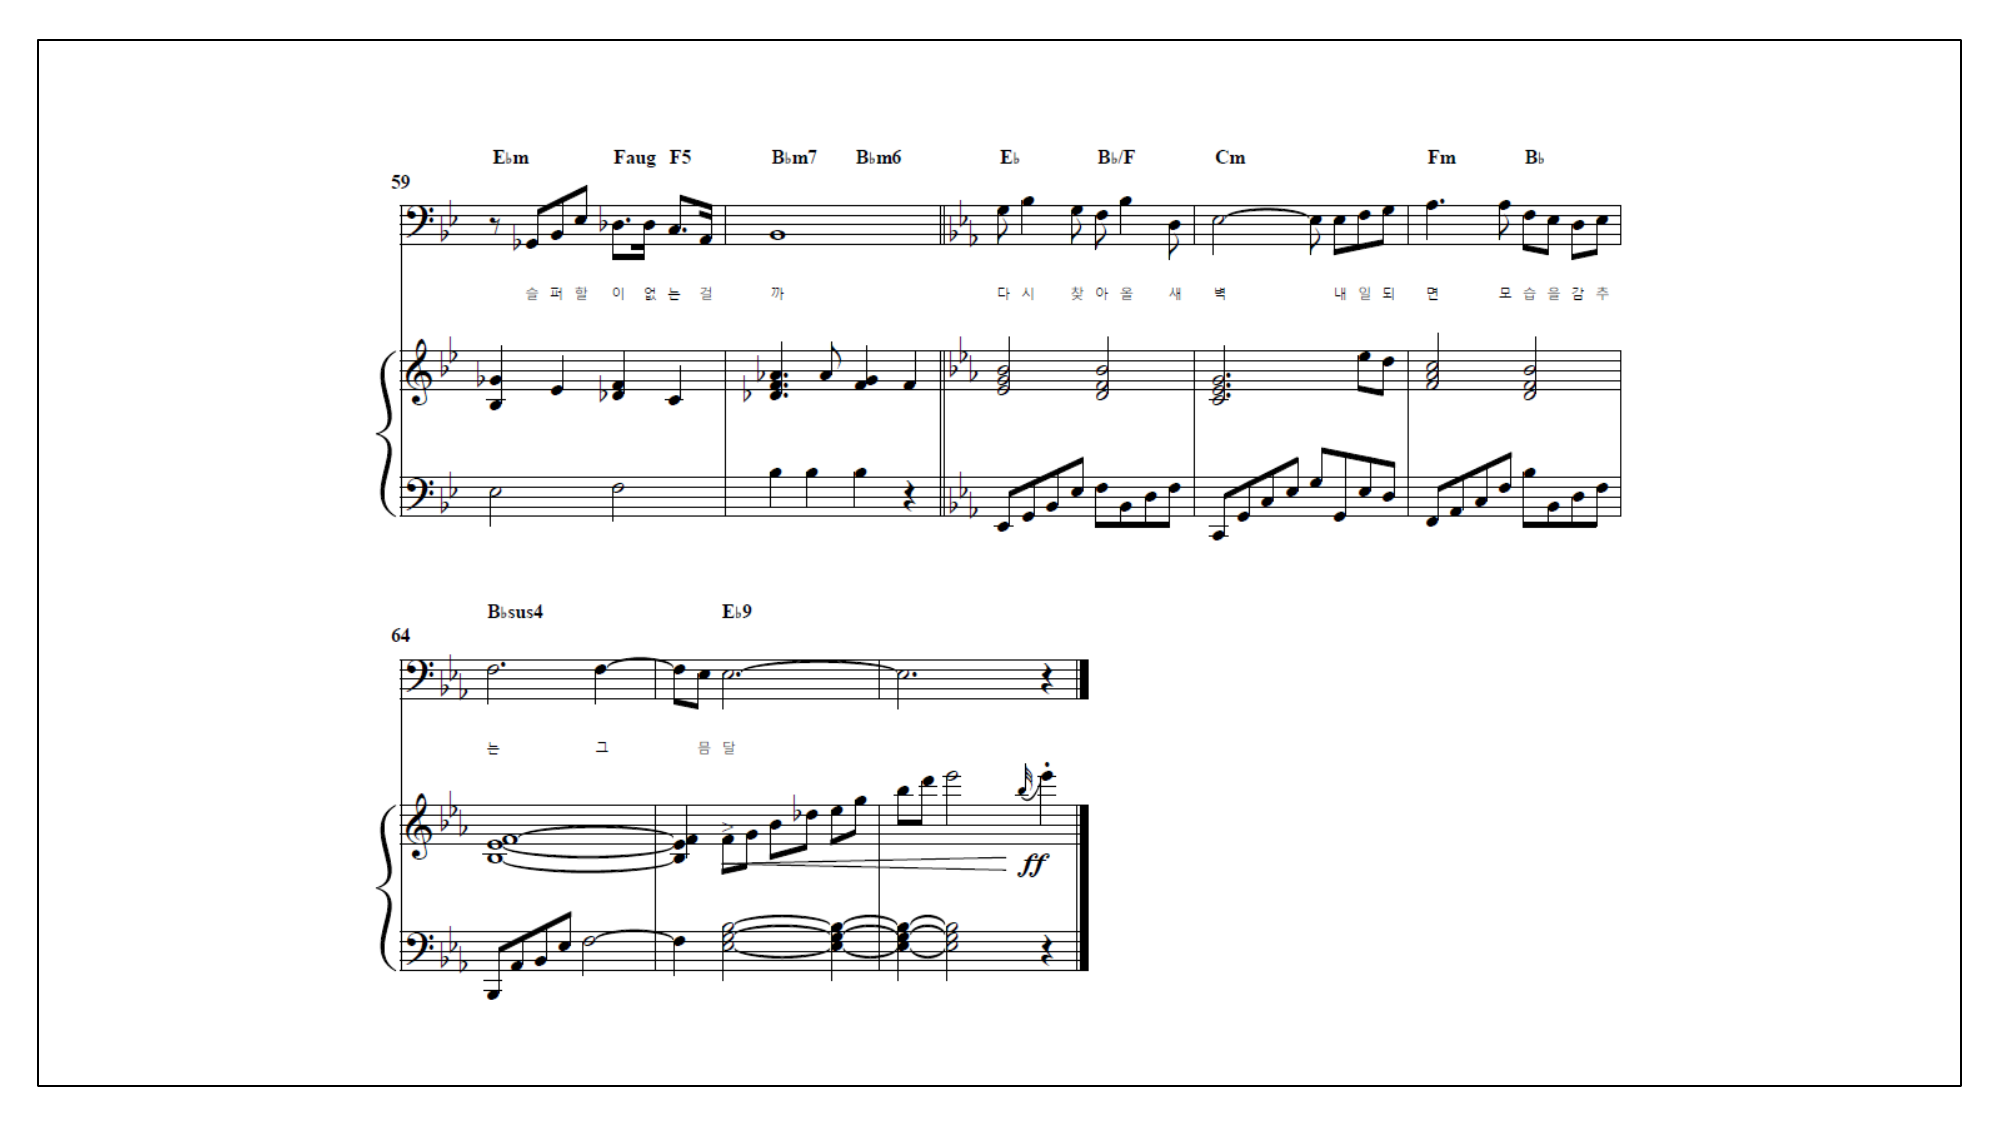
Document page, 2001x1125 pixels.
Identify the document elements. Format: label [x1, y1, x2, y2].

picture [370, 125, 1630, 1015]
